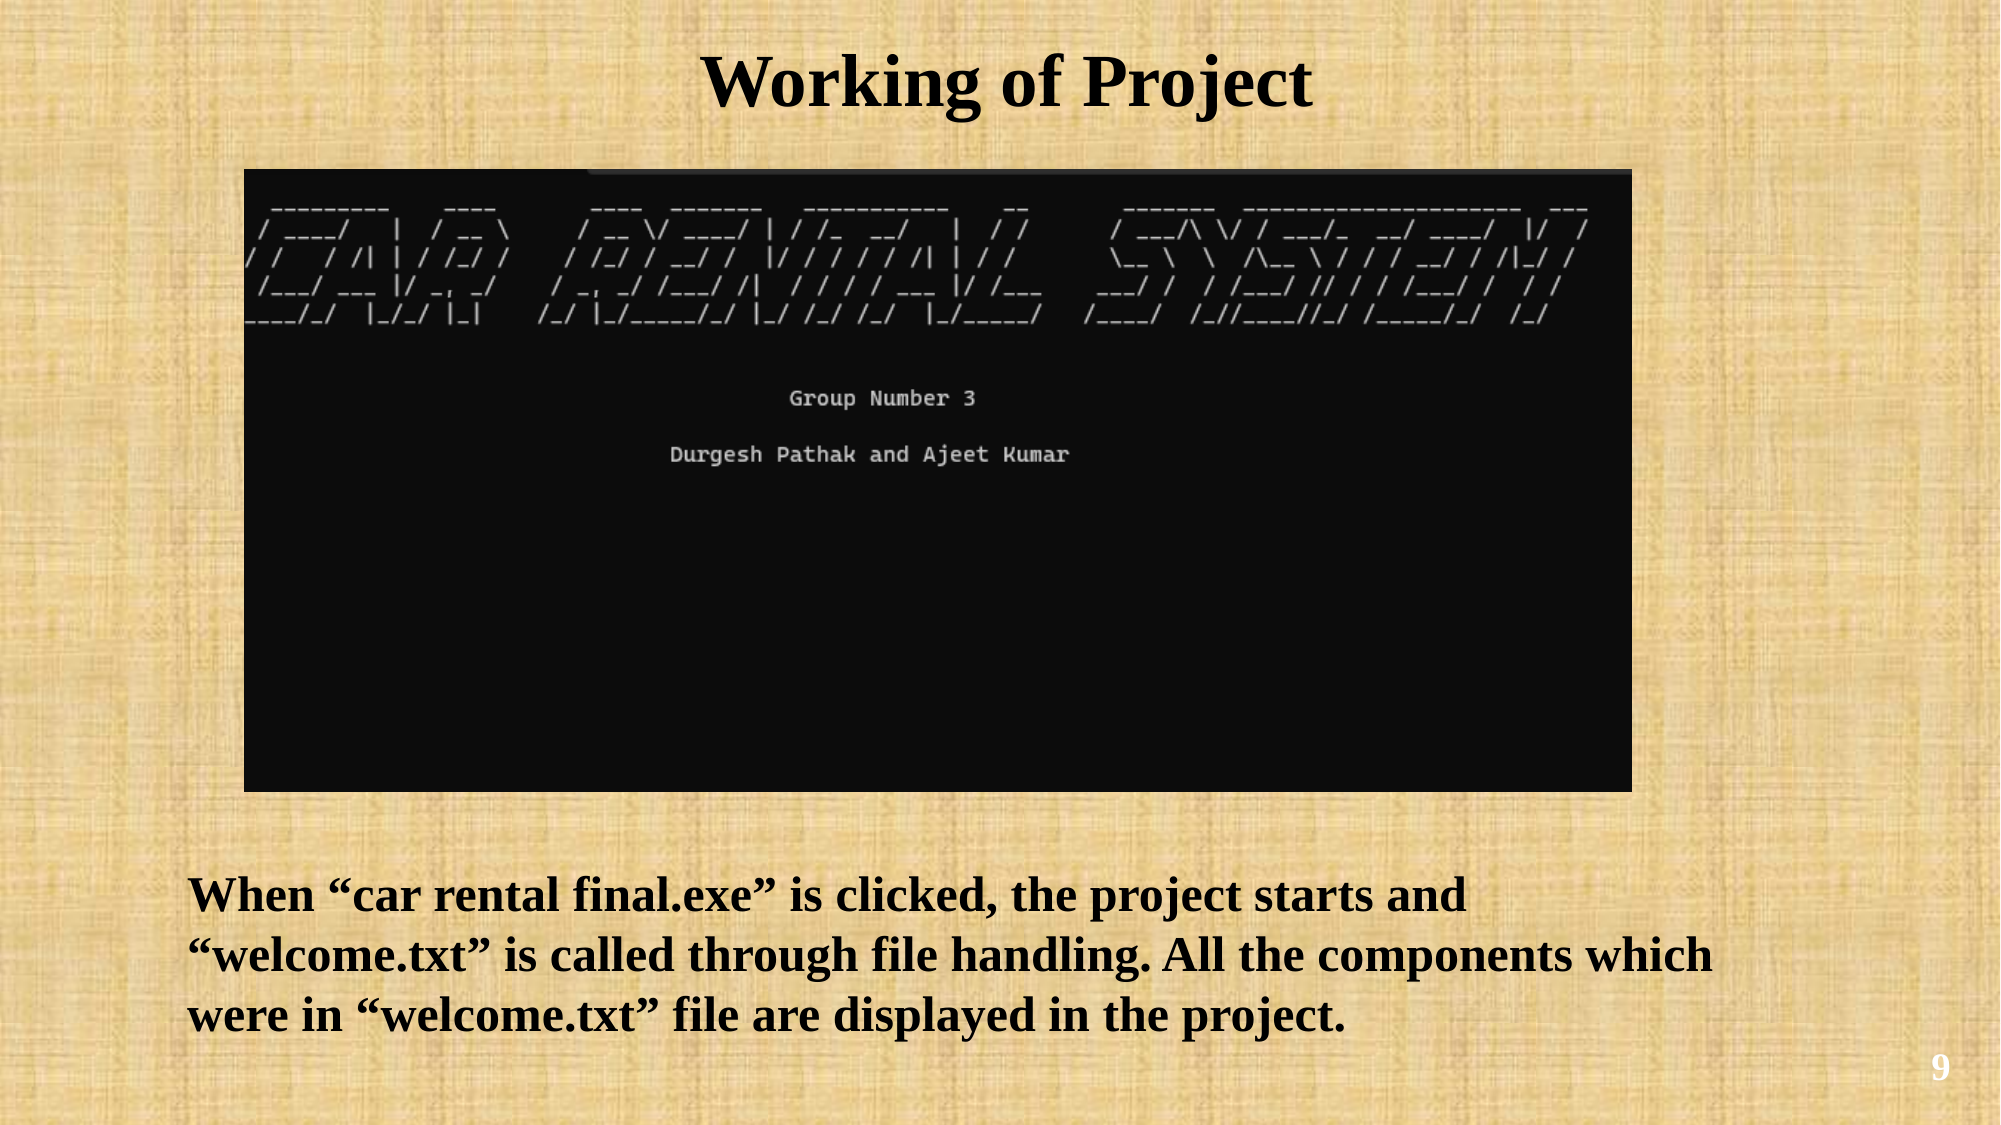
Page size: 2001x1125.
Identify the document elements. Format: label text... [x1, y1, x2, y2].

slide_number 9 [1881, 1003, 2000, 1125]
picture [0, 0, 2001, 1125]
text_box When “car rental final.exe” is clicked, the project starts and “welcome.txt” is called through file handling. All the components which were in “welcome.txt” file are displayed in the project. [172, 853, 1761, 1049]
text_box Working of Project [684, 24, 1632, 166]
